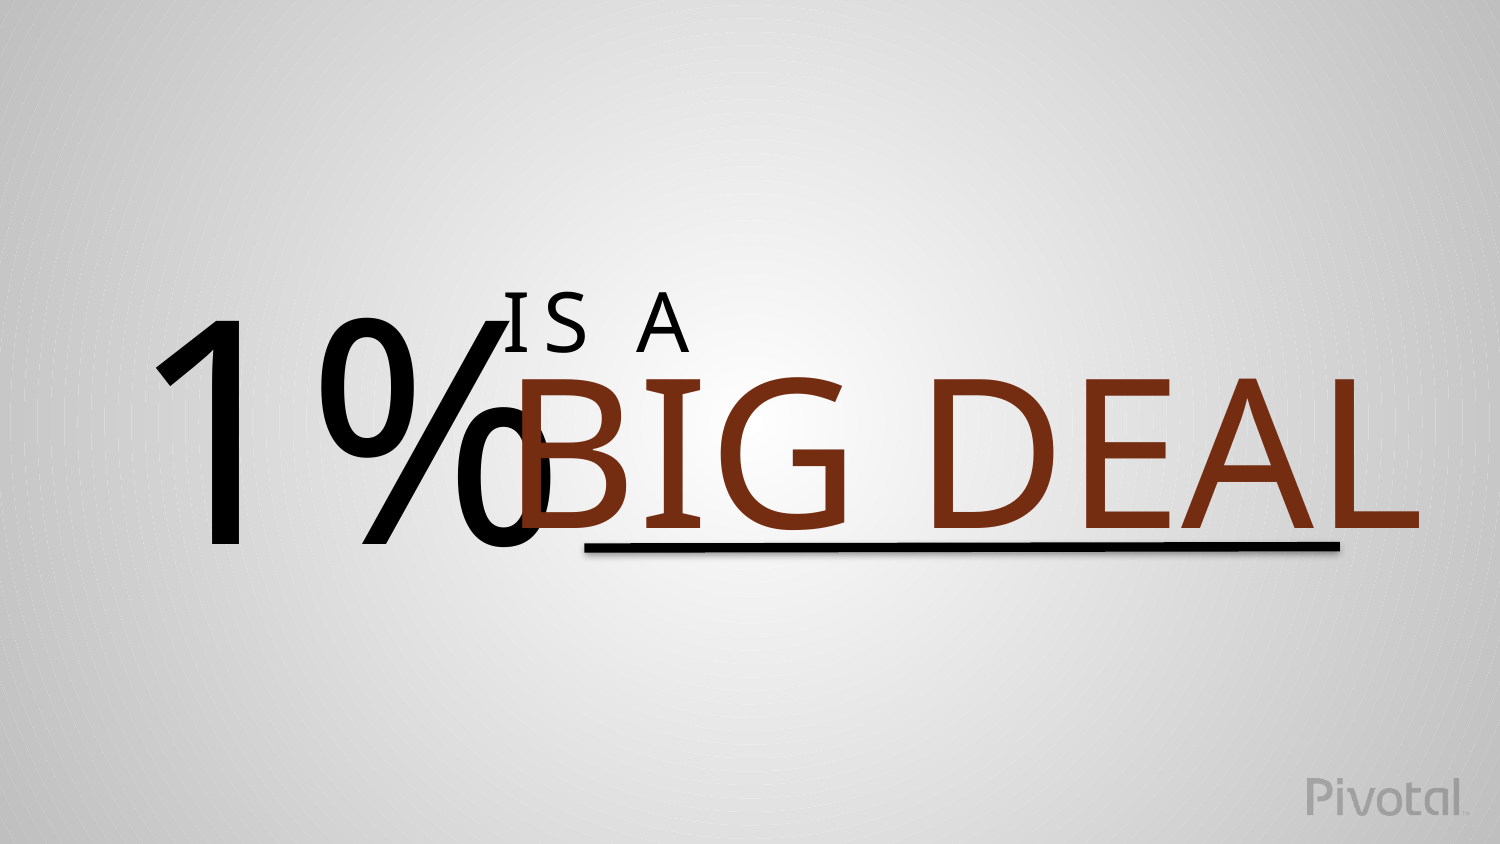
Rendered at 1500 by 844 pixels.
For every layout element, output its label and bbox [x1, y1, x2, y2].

picture [1307, 778, 1470, 816]
text_box [133, 224, 1367, 619]
